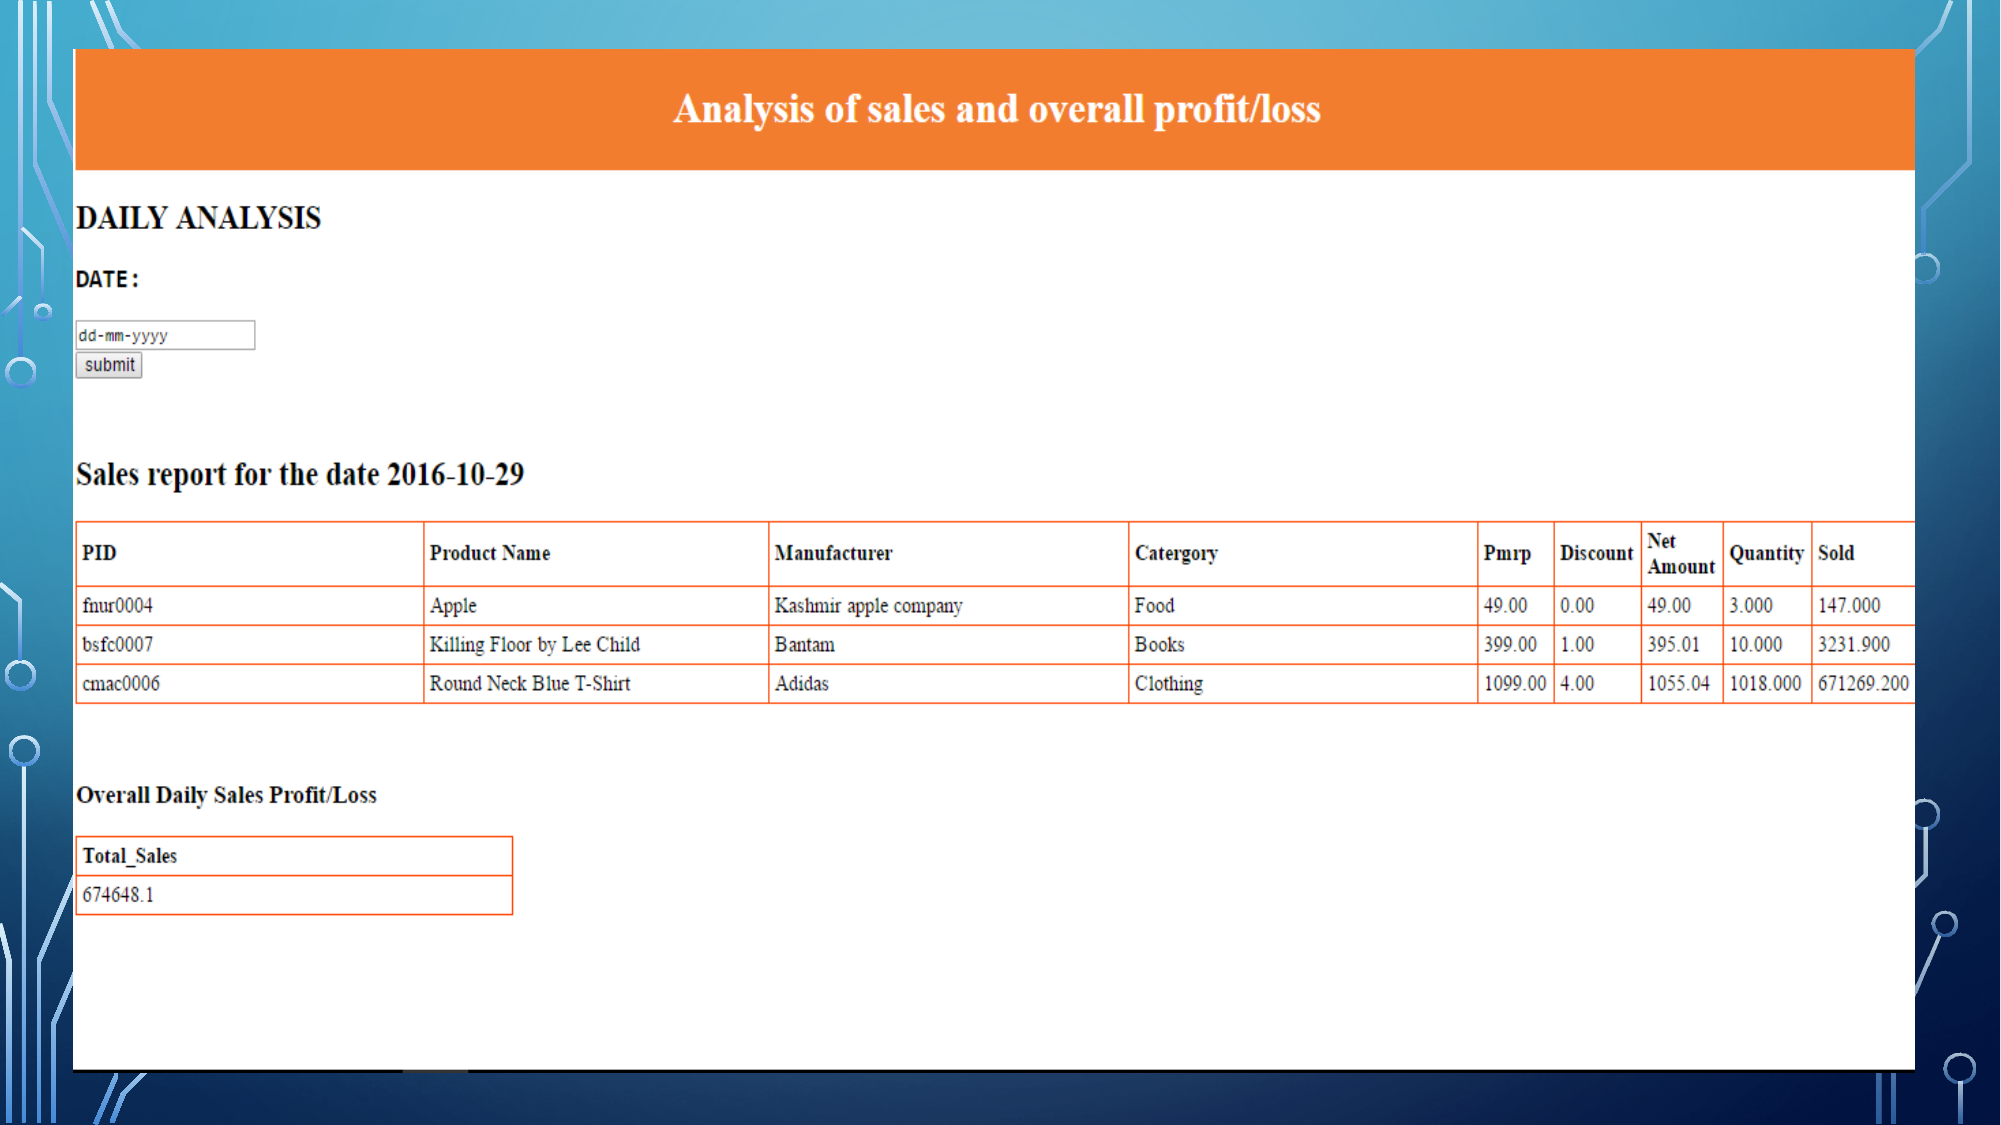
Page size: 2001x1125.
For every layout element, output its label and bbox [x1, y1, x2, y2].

list [73, 48, 1915, 1073]
